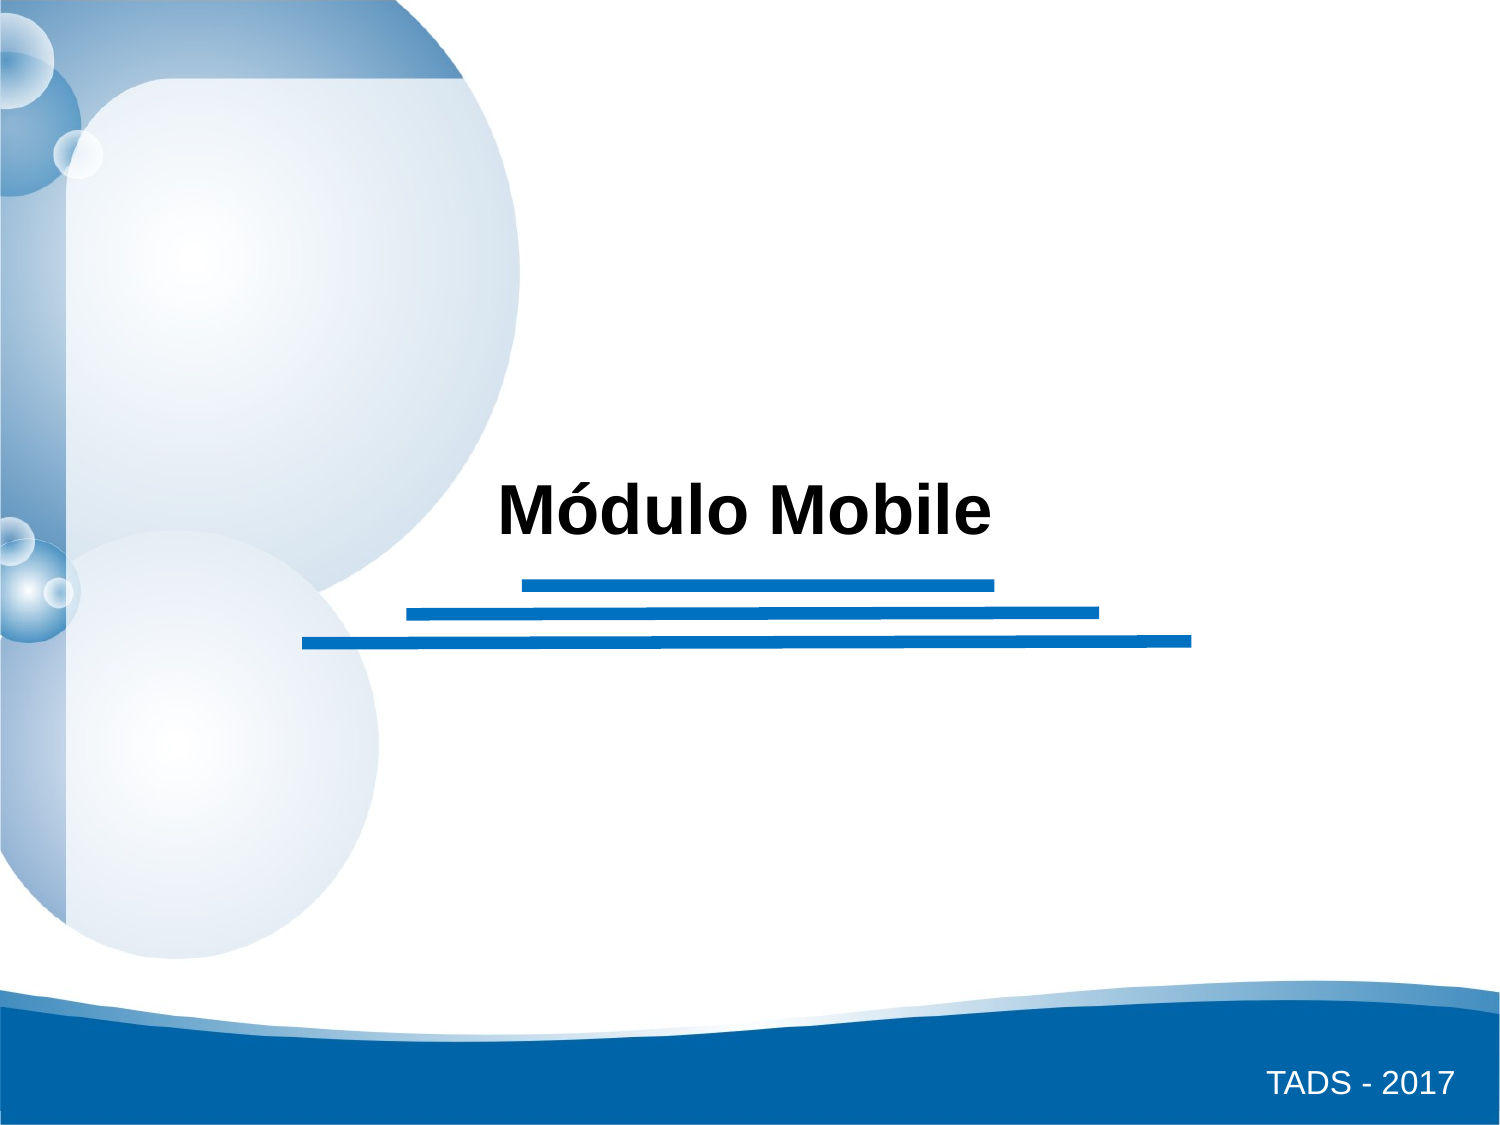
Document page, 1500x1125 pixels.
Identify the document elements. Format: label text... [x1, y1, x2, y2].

picture [0, 0, 1500, 1125]
text_box Módulo Mobile [33, 456, 1459, 613]
